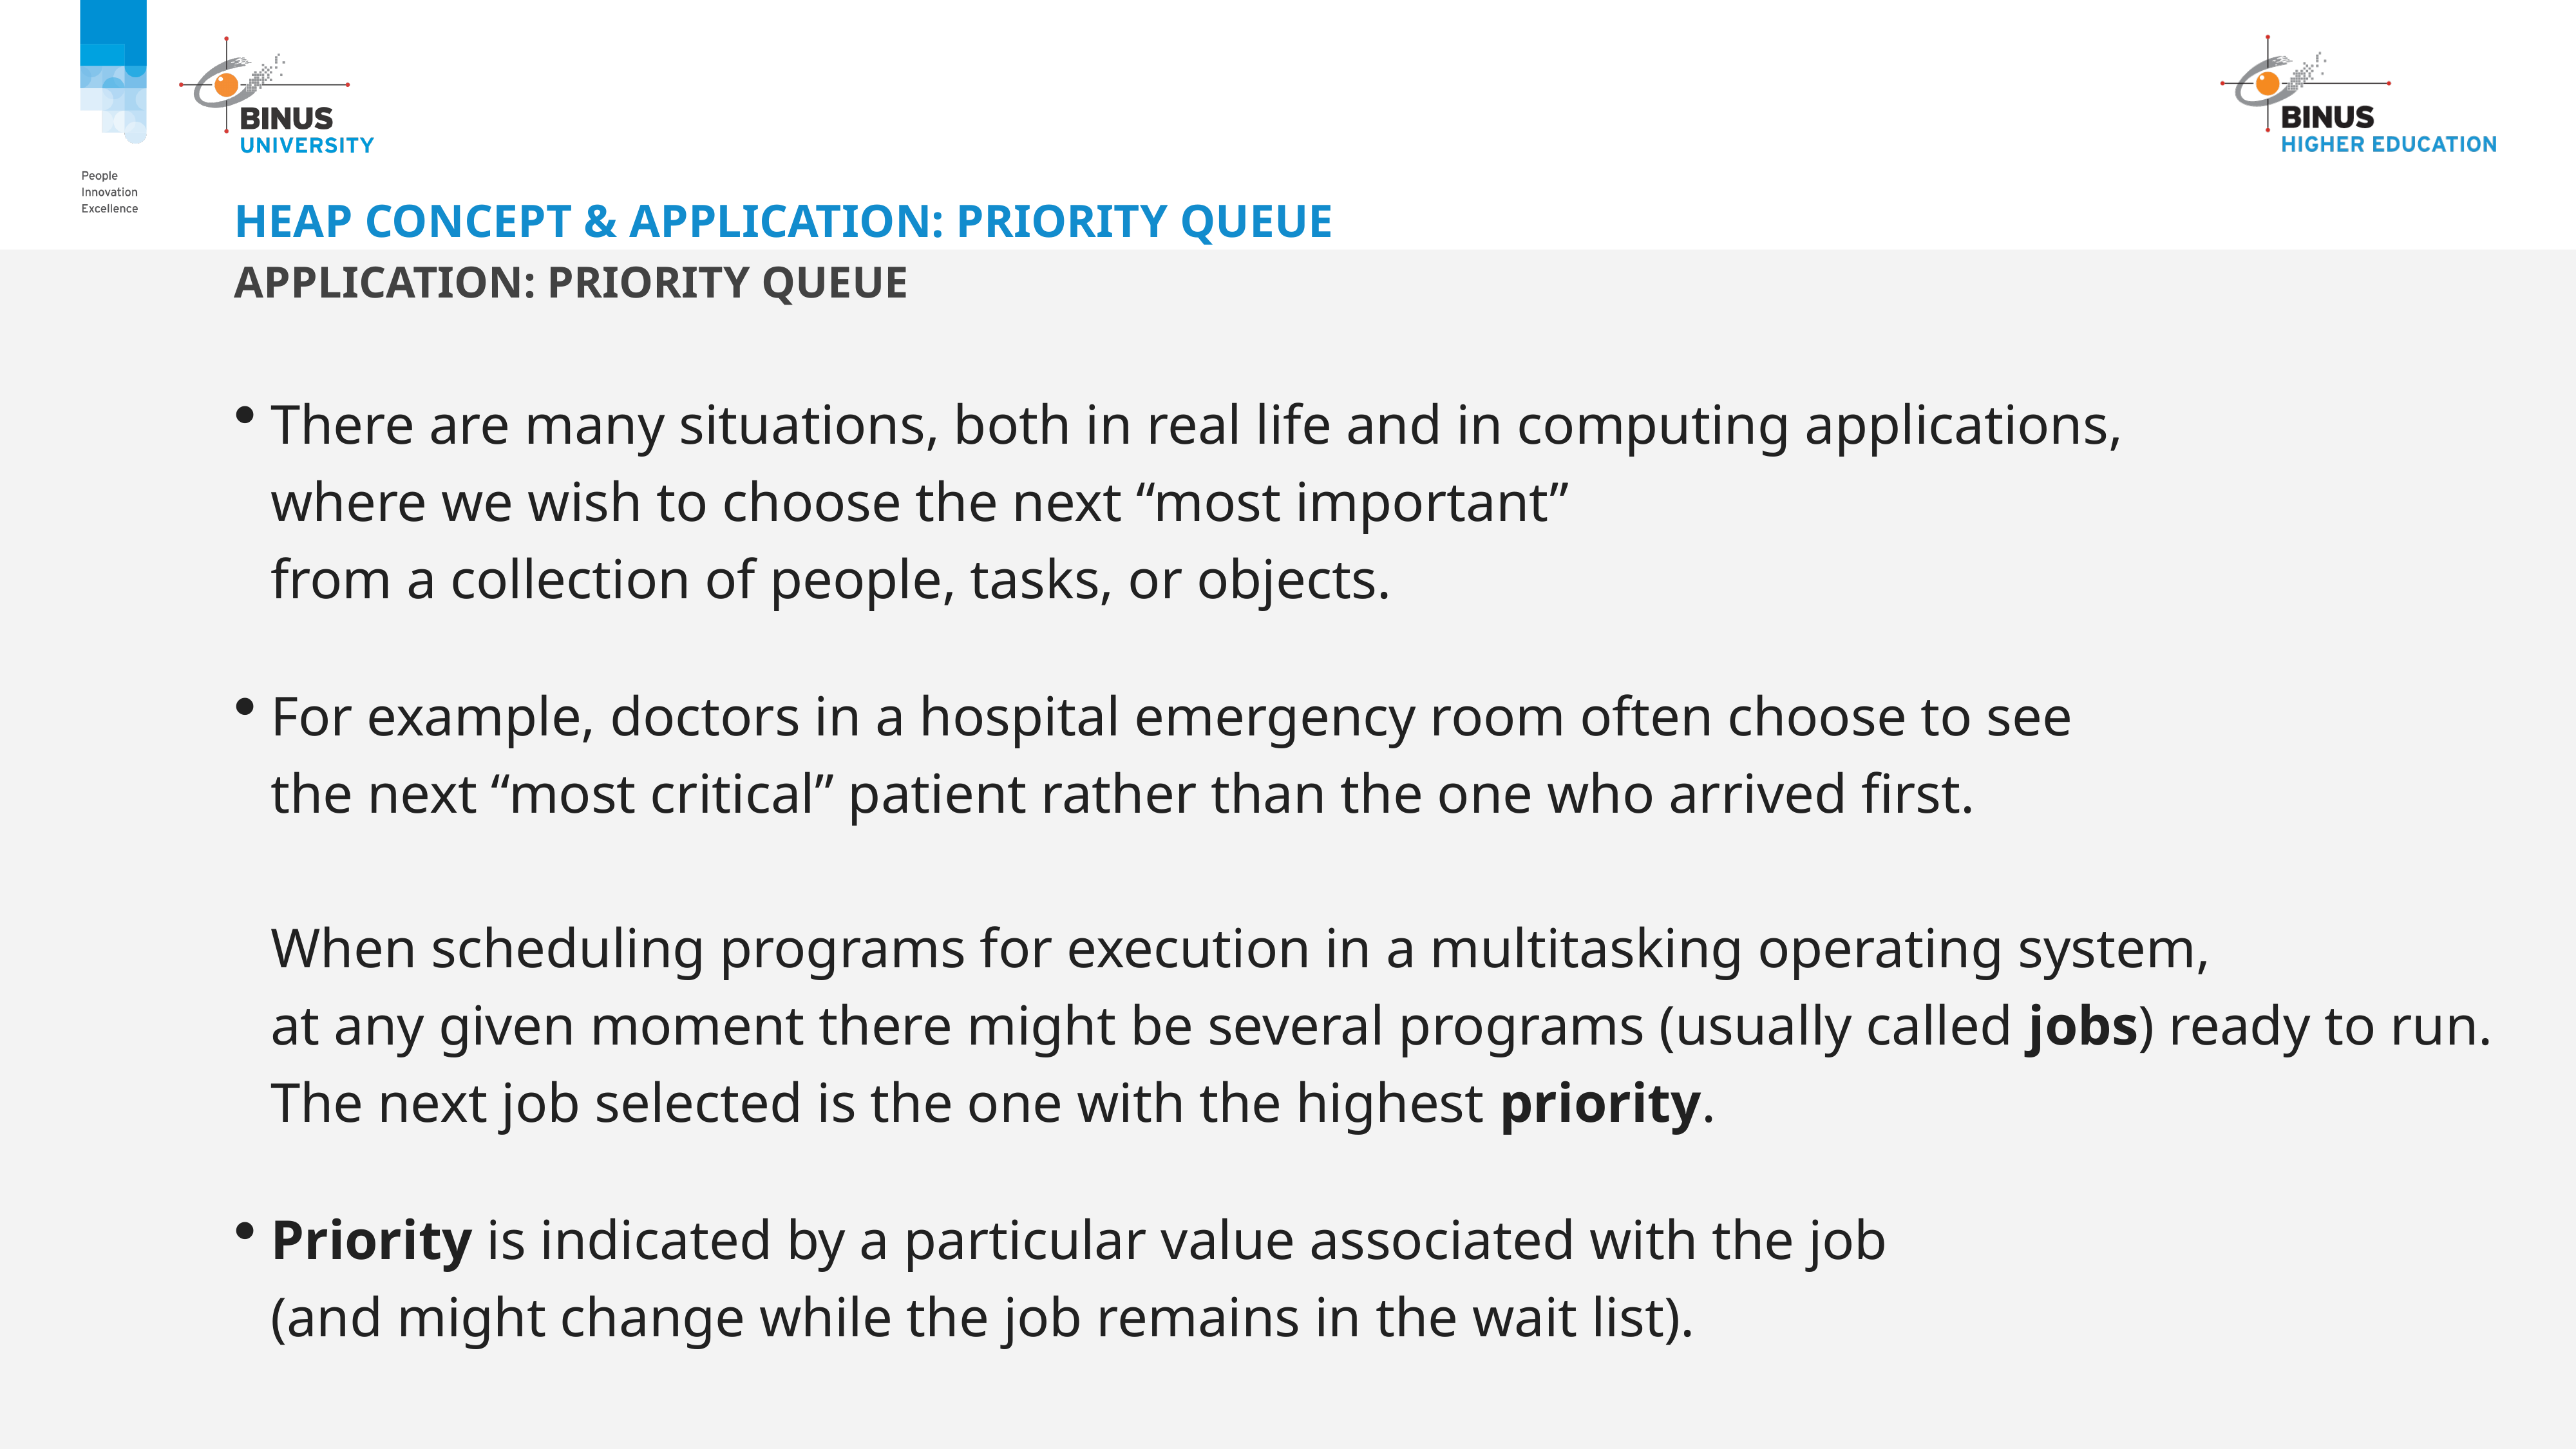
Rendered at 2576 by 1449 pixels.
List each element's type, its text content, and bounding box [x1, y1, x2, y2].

picture [80, 66, 147, 144]
title Heap Concept & Application: Priority Queue [228, 197, 1784, 252]
picture [81, 146, 146, 213]
list Application: Priority Queue [228, 255, 1262, 333]
picture [174, 25, 374, 161]
picture [2199, 0, 2496, 156]
list There are many situations, both in real life and in computing applications, where we wish to choose the next “most important” from a collection of people, tasks, or objects. For example, doctors in a hospital emergency room often choose to see the next “most critical” patient rather than the one who arrived first. When scheduling programs for execution in a multitasking operating system, at any given moment there might be several programs (usually called jobs) ready to run. The next job selected is the one with the highest priority. Priority is indicated by a particular value associated with the job (and might change while the job remains in the wait list). [228, 333, 2520, 1369]
